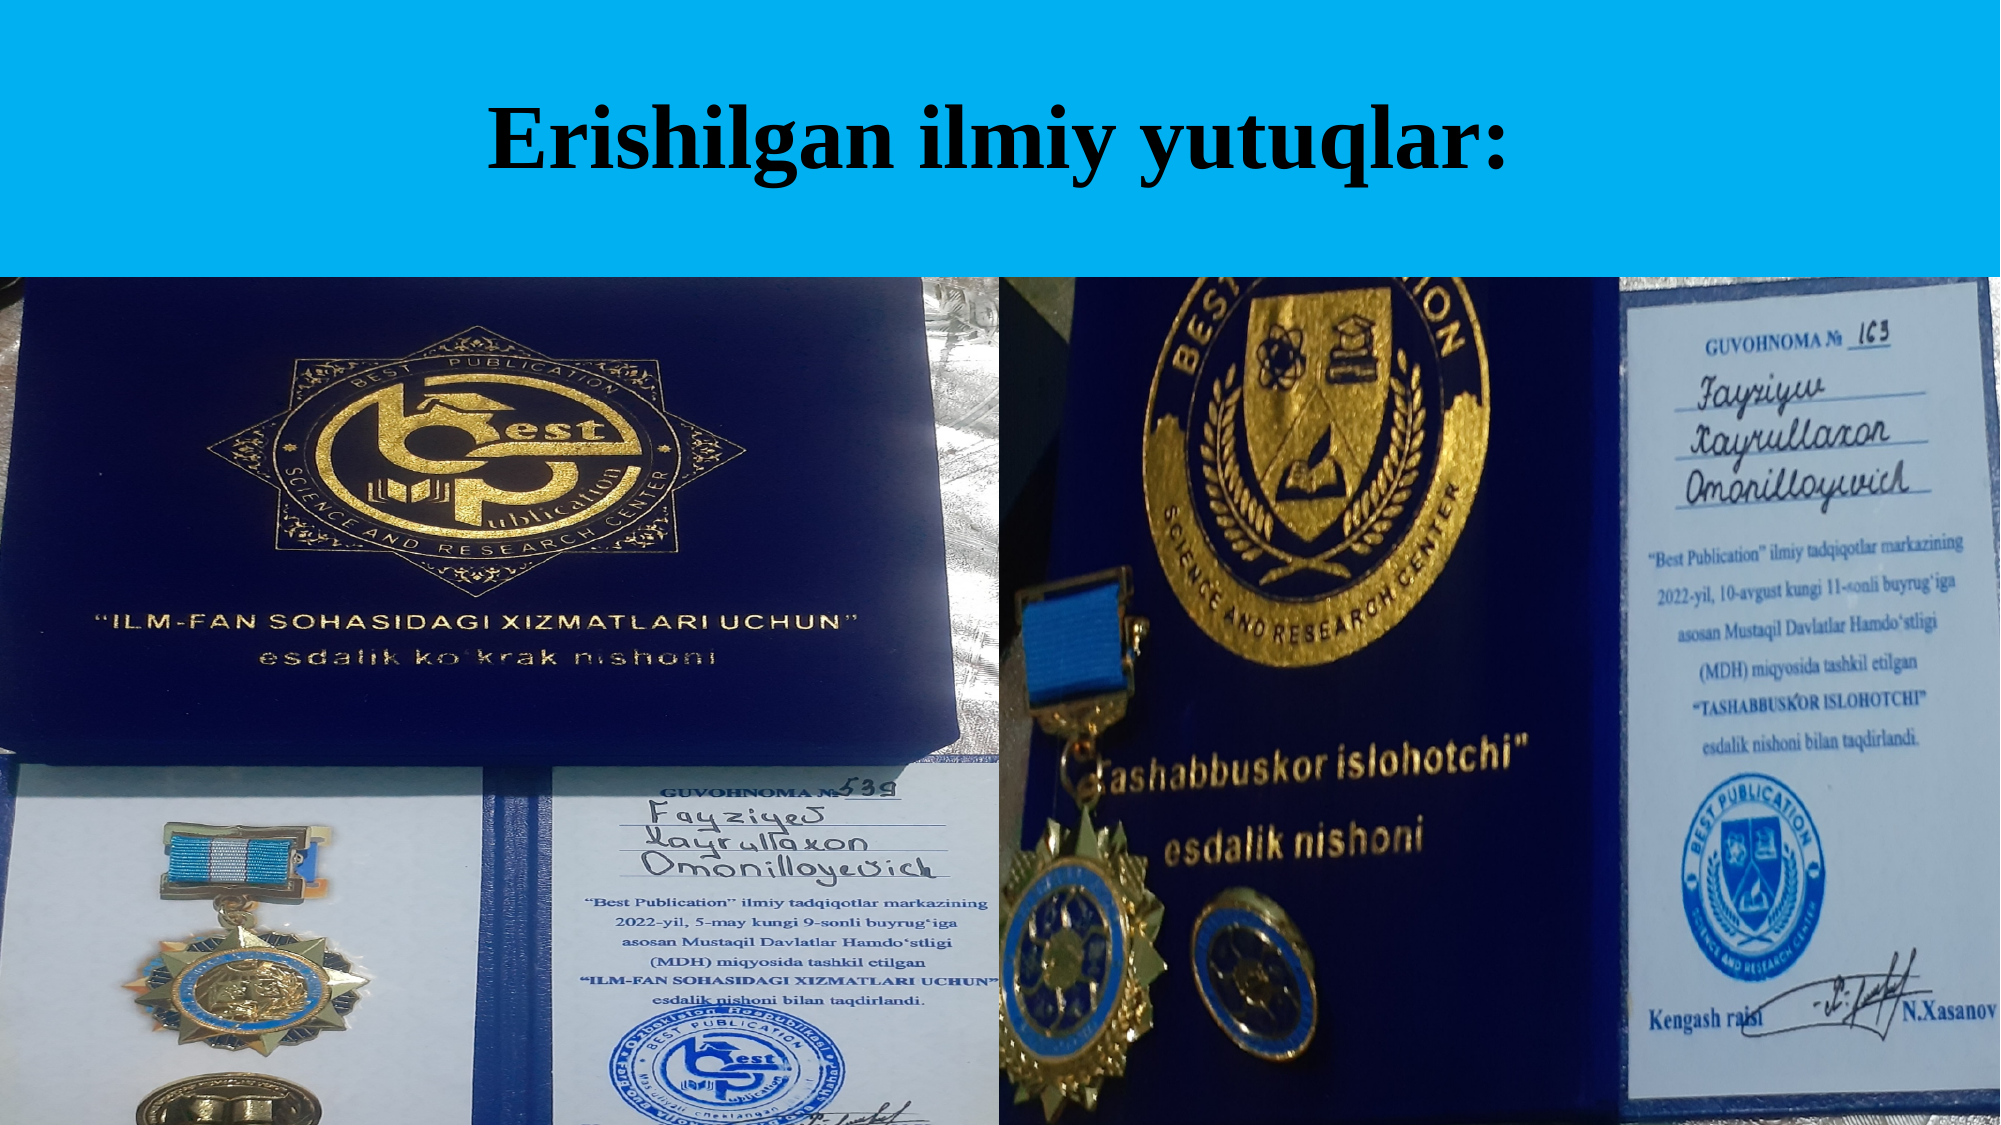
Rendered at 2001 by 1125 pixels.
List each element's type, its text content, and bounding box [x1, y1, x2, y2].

title Erishilgan ilmiy yutuqlar: [0, 0, 2000, 277]
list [0, 277, 999, 1125]
picture [999, 278, 2000, 1125]
